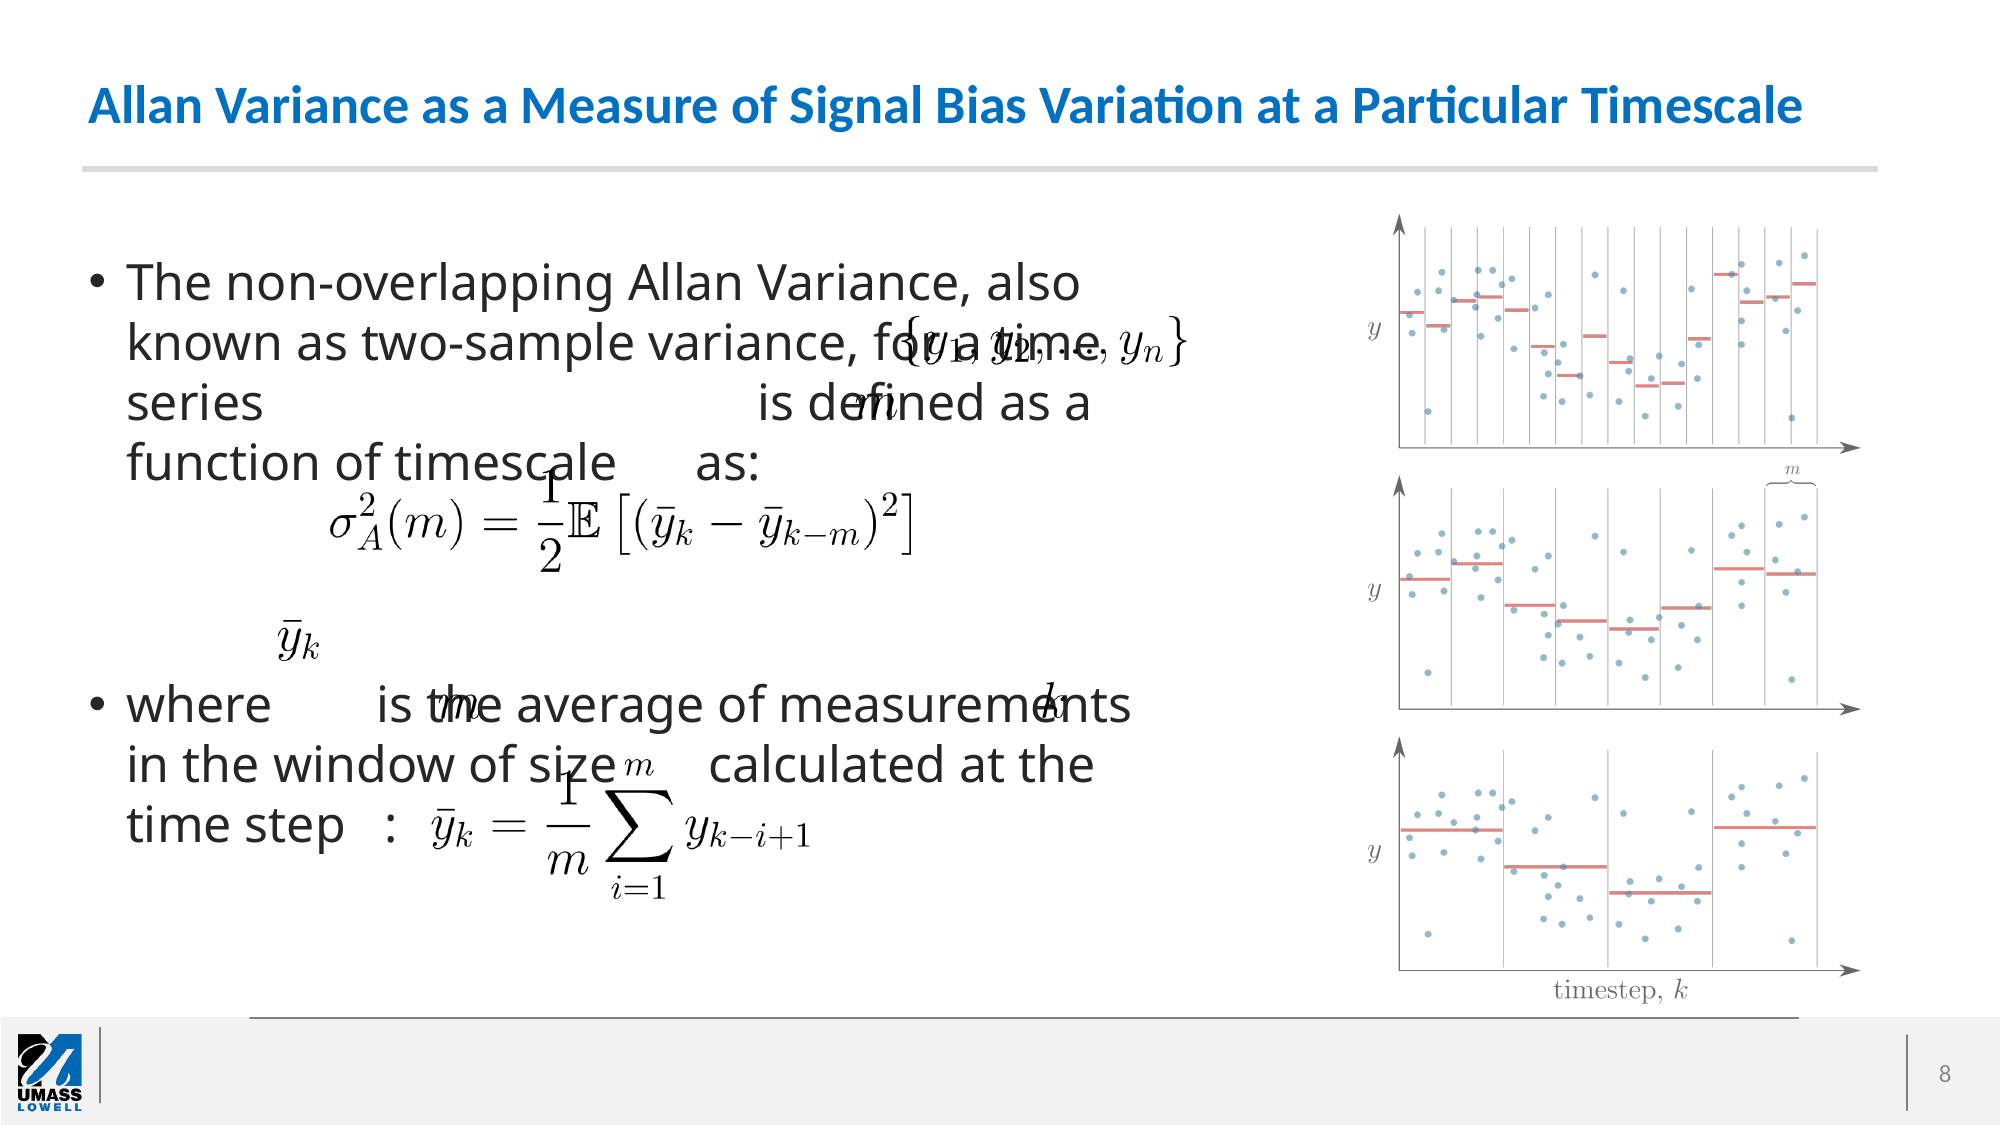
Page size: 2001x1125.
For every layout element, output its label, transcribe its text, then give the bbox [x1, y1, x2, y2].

picture [854, 394, 897, 418]
picture [891, 315, 1187, 372]
slide_number 8 [1907, 1042, 1984, 1103]
picture [429, 759, 810, 899]
picture [1039, 682, 1065, 719]
picture [328, 468, 911, 572]
picture [17, 1032, 83, 1115]
picture [437, 694, 480, 719]
list The non-overlapping Allan Variance, also known as two-sample variance, for a time series is defined as a function of timescale as: where is the average of measurements in the window of size calculated at the time step : [73, 242, 1166, 985]
title Allan Variance as a Measure of Signal Bias Variation at a Particular Timescale [73, 0, 1997, 215]
picture [275, 620, 319, 661]
picture [1368, 213, 1861, 1004]
